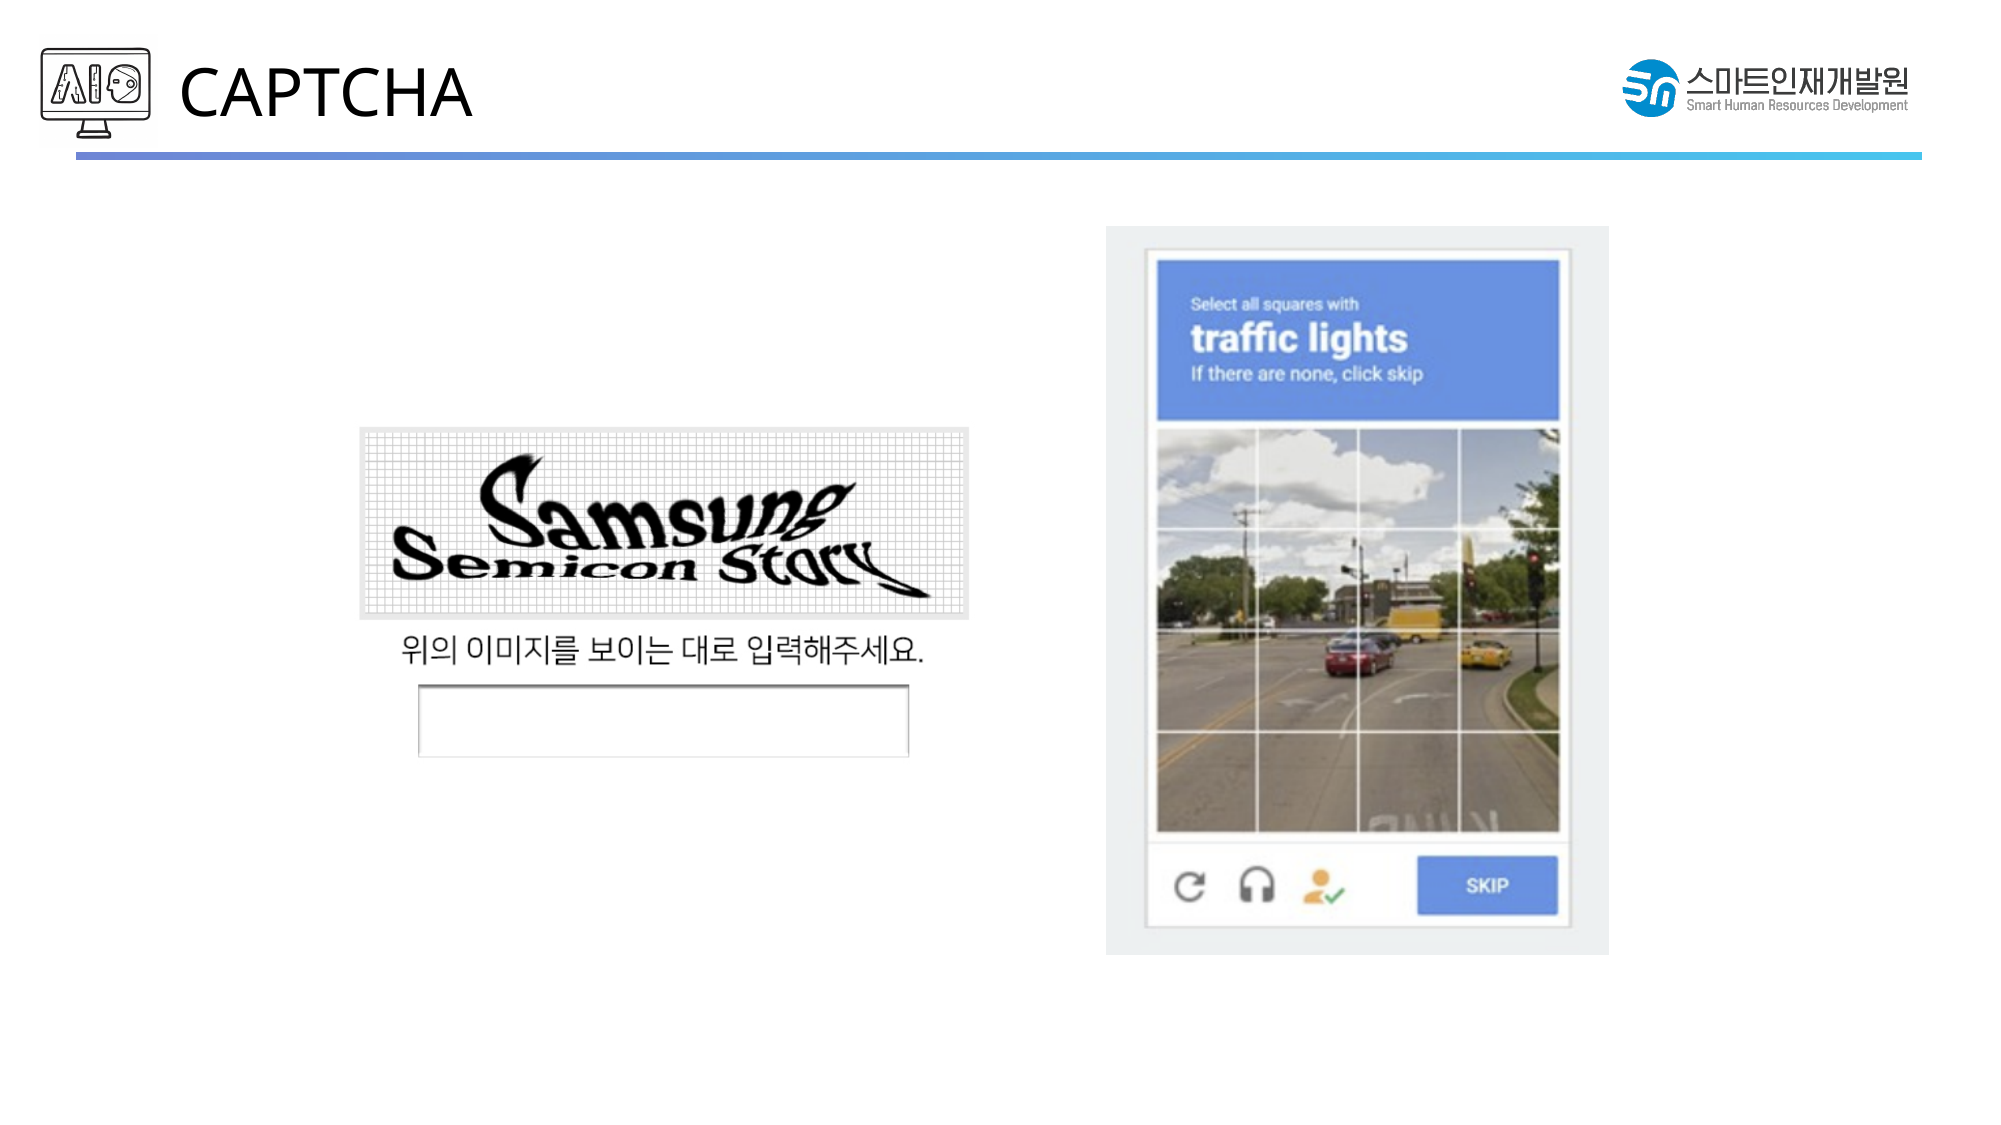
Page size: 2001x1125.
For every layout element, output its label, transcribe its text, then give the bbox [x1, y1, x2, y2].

picture [1609, 47, 1922, 129]
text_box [194, 214, 1806, 1035]
picture [76, 152, 1922, 160]
picture [39, 34, 158, 148]
text_box CAPTCHA [163, 42, 489, 138]
